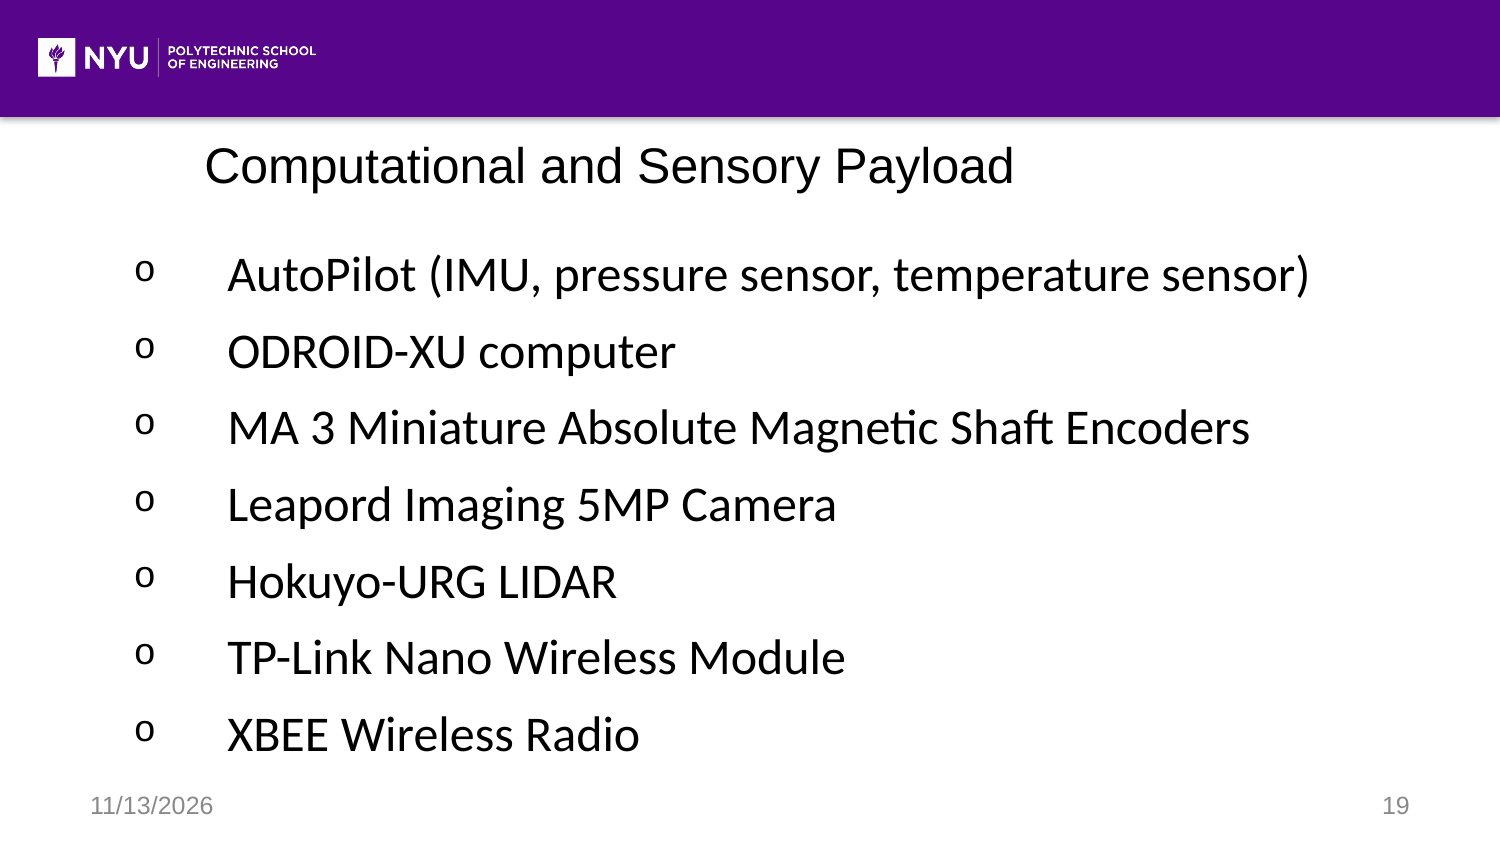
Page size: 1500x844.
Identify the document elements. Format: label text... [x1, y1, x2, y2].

text_box AutoPilot (IMU, pressure sensor, temperature sensor) ODROID-XU computer MA 3 Miniature Absolute Magnetic Shaft Encoders Leapord Imaging 5MP Camera Hokuyo-URG LIDAR TP-Link Nano Wireless Module XBEE Wireless Radio [118, 234, 1463, 844]
picture [38, 38, 316, 77]
text_box Computational and Sensory Payload [189, 125, 1031, 201]
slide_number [75, 782, 118, 828]
